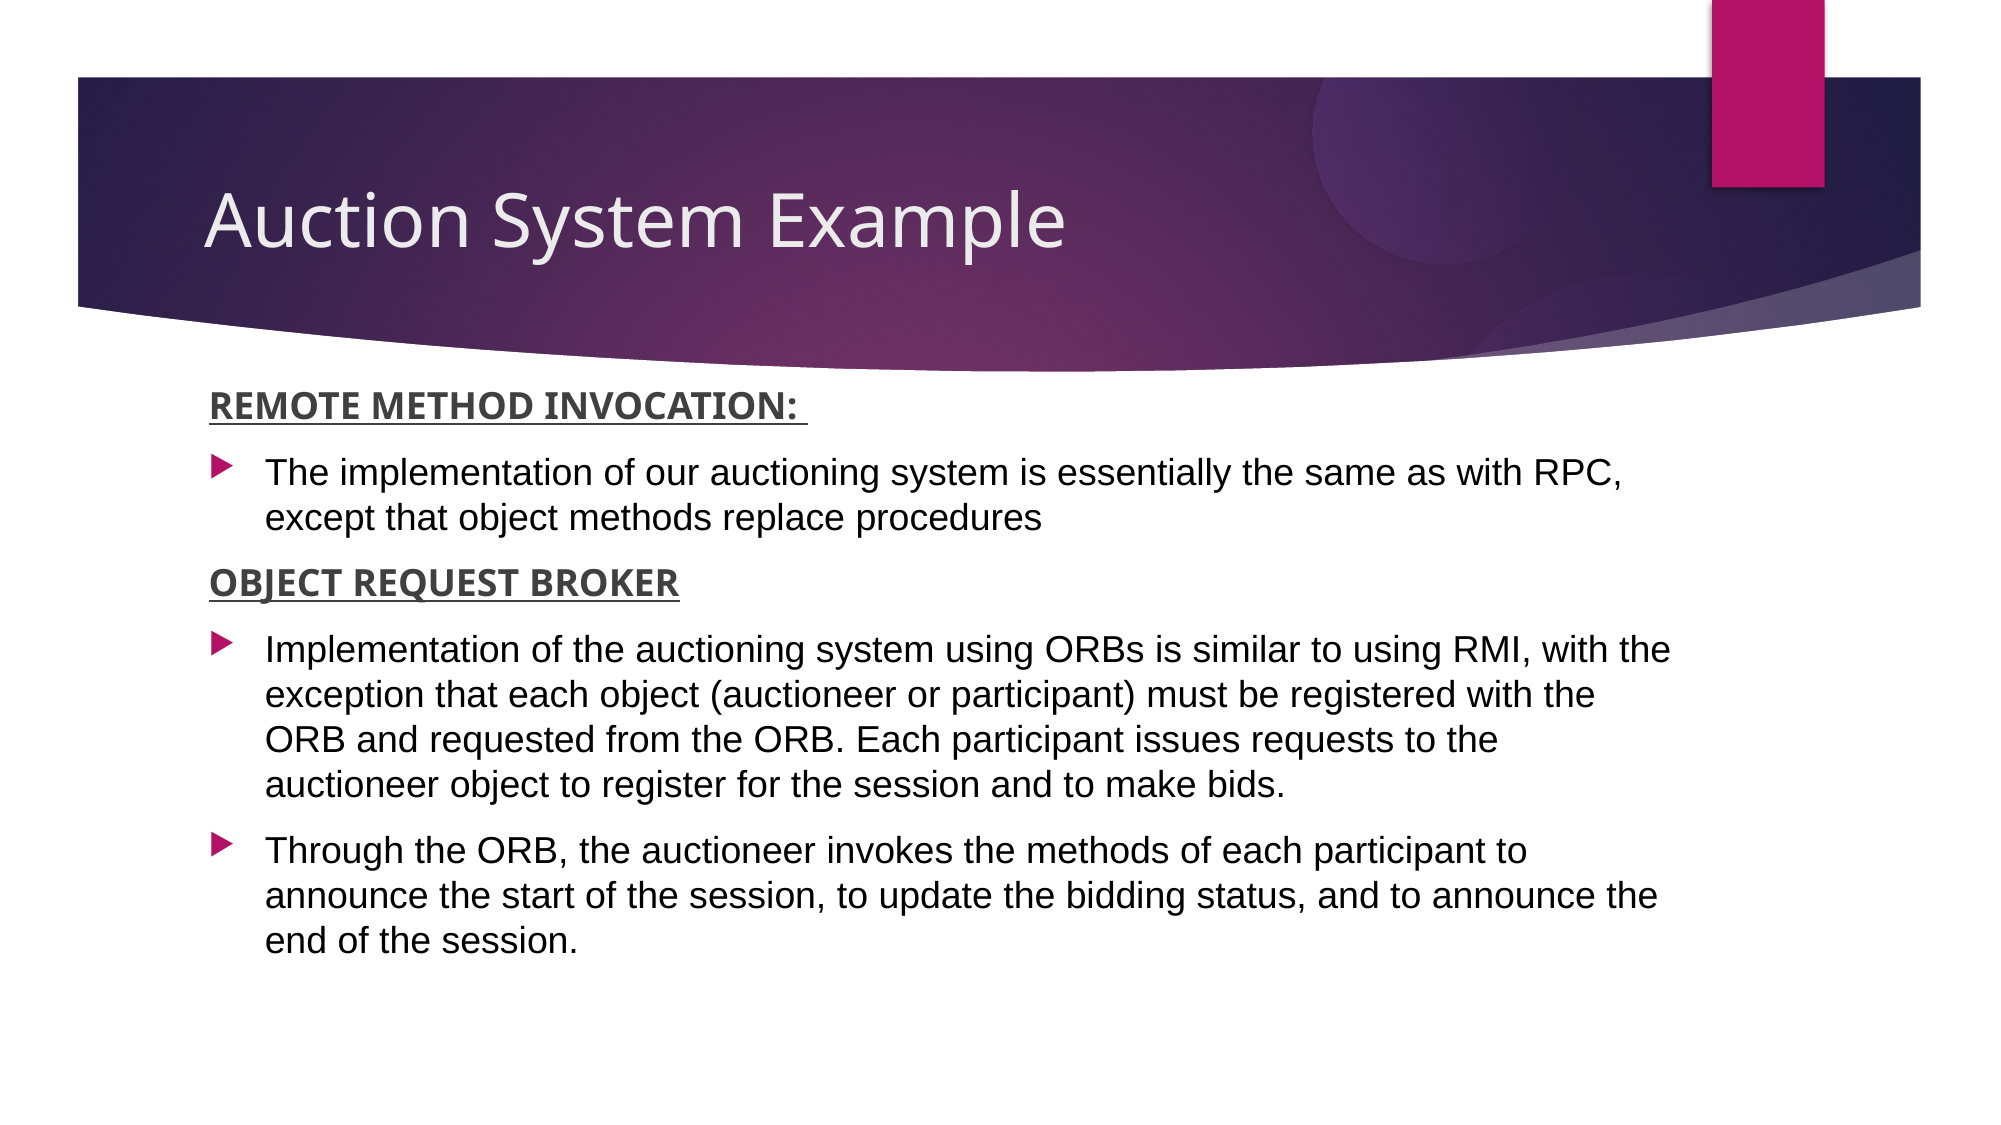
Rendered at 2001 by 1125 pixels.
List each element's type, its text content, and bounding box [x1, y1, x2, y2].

text_box REMOTE METHOD INVOCATION: The implementation of our auctioning system is essentially the same as with RPC, except that object methods replace procedures OBJECT REQUEST BROKER Implementation of the auctioning system using ORBs is similar to using RMI, with the exception that each object (auctioneer or participant) must be registered with the ORB and requested from the ORB. Each participant issues requests to the auctioneer object to register for the session and to make bids. Through the ORB, the auctioneer invokes the methods of each participant to announce the start of the session, to update the bidding status, and to announce the end of the session. [193, 375, 1695, 979]
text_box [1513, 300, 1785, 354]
picture [79, 78, 1920, 371]
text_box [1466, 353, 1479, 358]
text_box Auction System Example [189, 159, 1627, 276]
